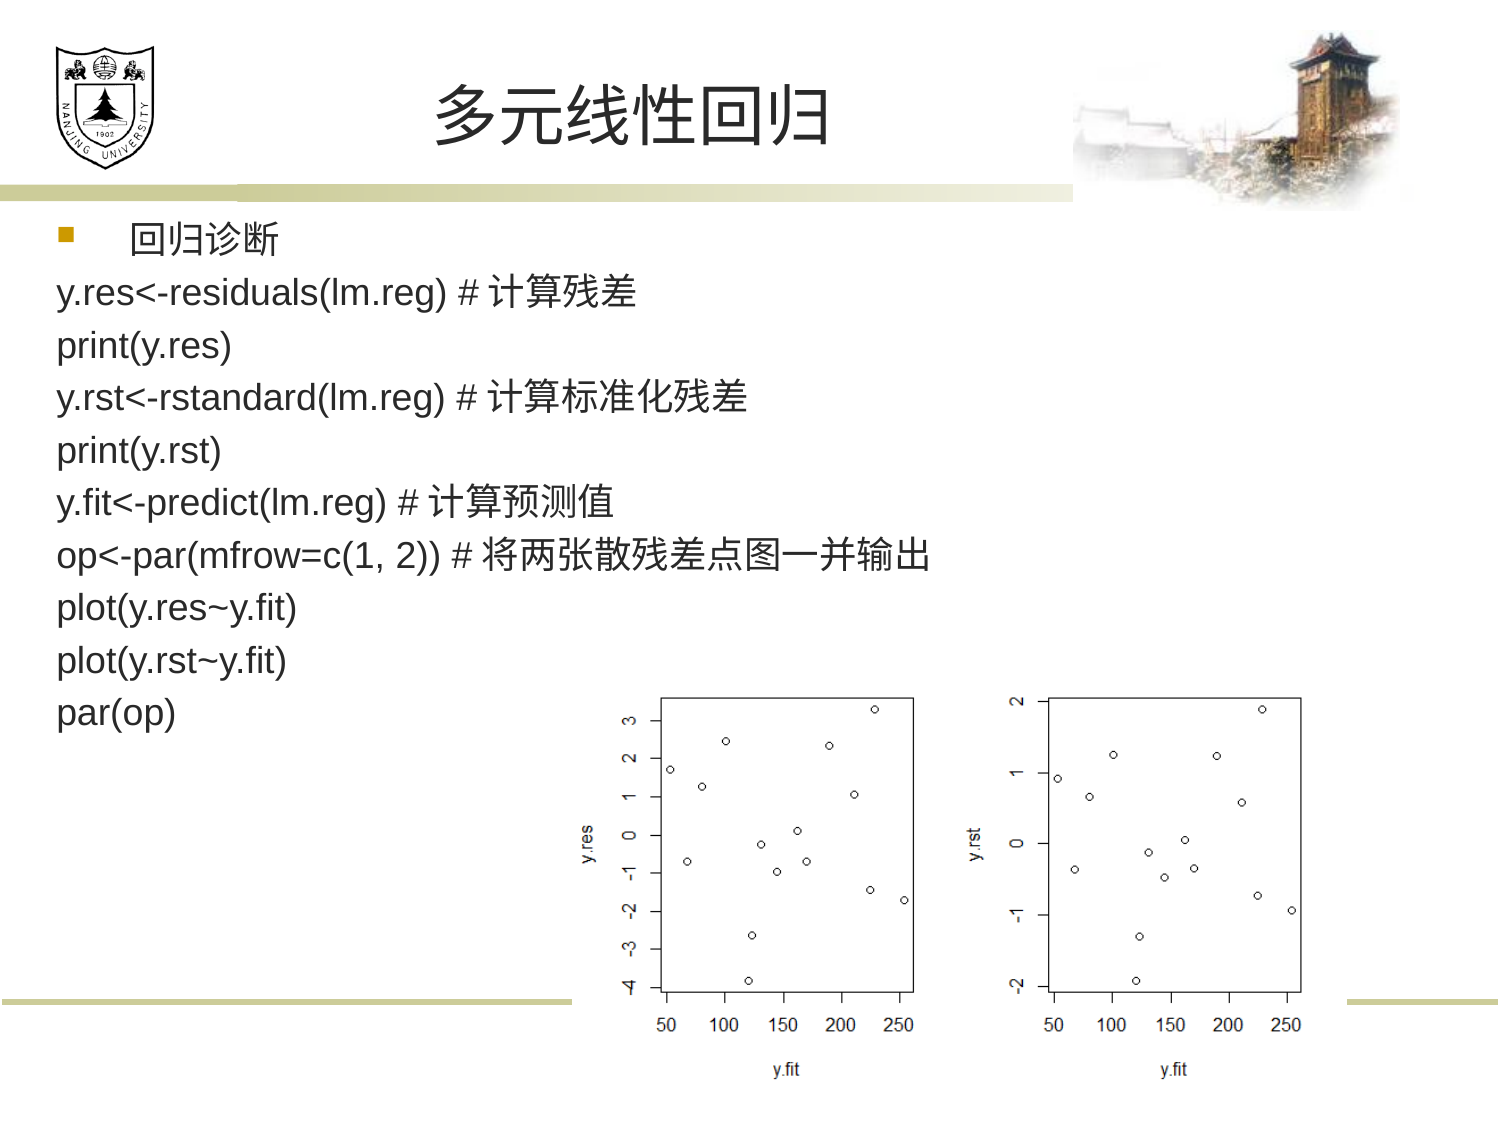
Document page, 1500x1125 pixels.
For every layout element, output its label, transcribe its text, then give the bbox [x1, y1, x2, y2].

list 回归诊断 y.res<-residuals(lm.reg) #计算残差 print(y.res) y.rst<-rstandard(lm.reg) #计算标准化残差 print(y.rst) y.fit<-predict(lm.reg) #计算预测值 op<-par(mfrow=c(1, 2)) #将两张散残差点图一并输出 plot(y.res~y.fit) plot(y.rst~y.fit) par(op) [41, 208, 1471, 964]
picture [2, 609, 1498, 1104]
picture [50, 42, 160, 173]
title 多元线性回归 [171, 66, 1093, 161]
picture [1073, 30, 1400, 208]
